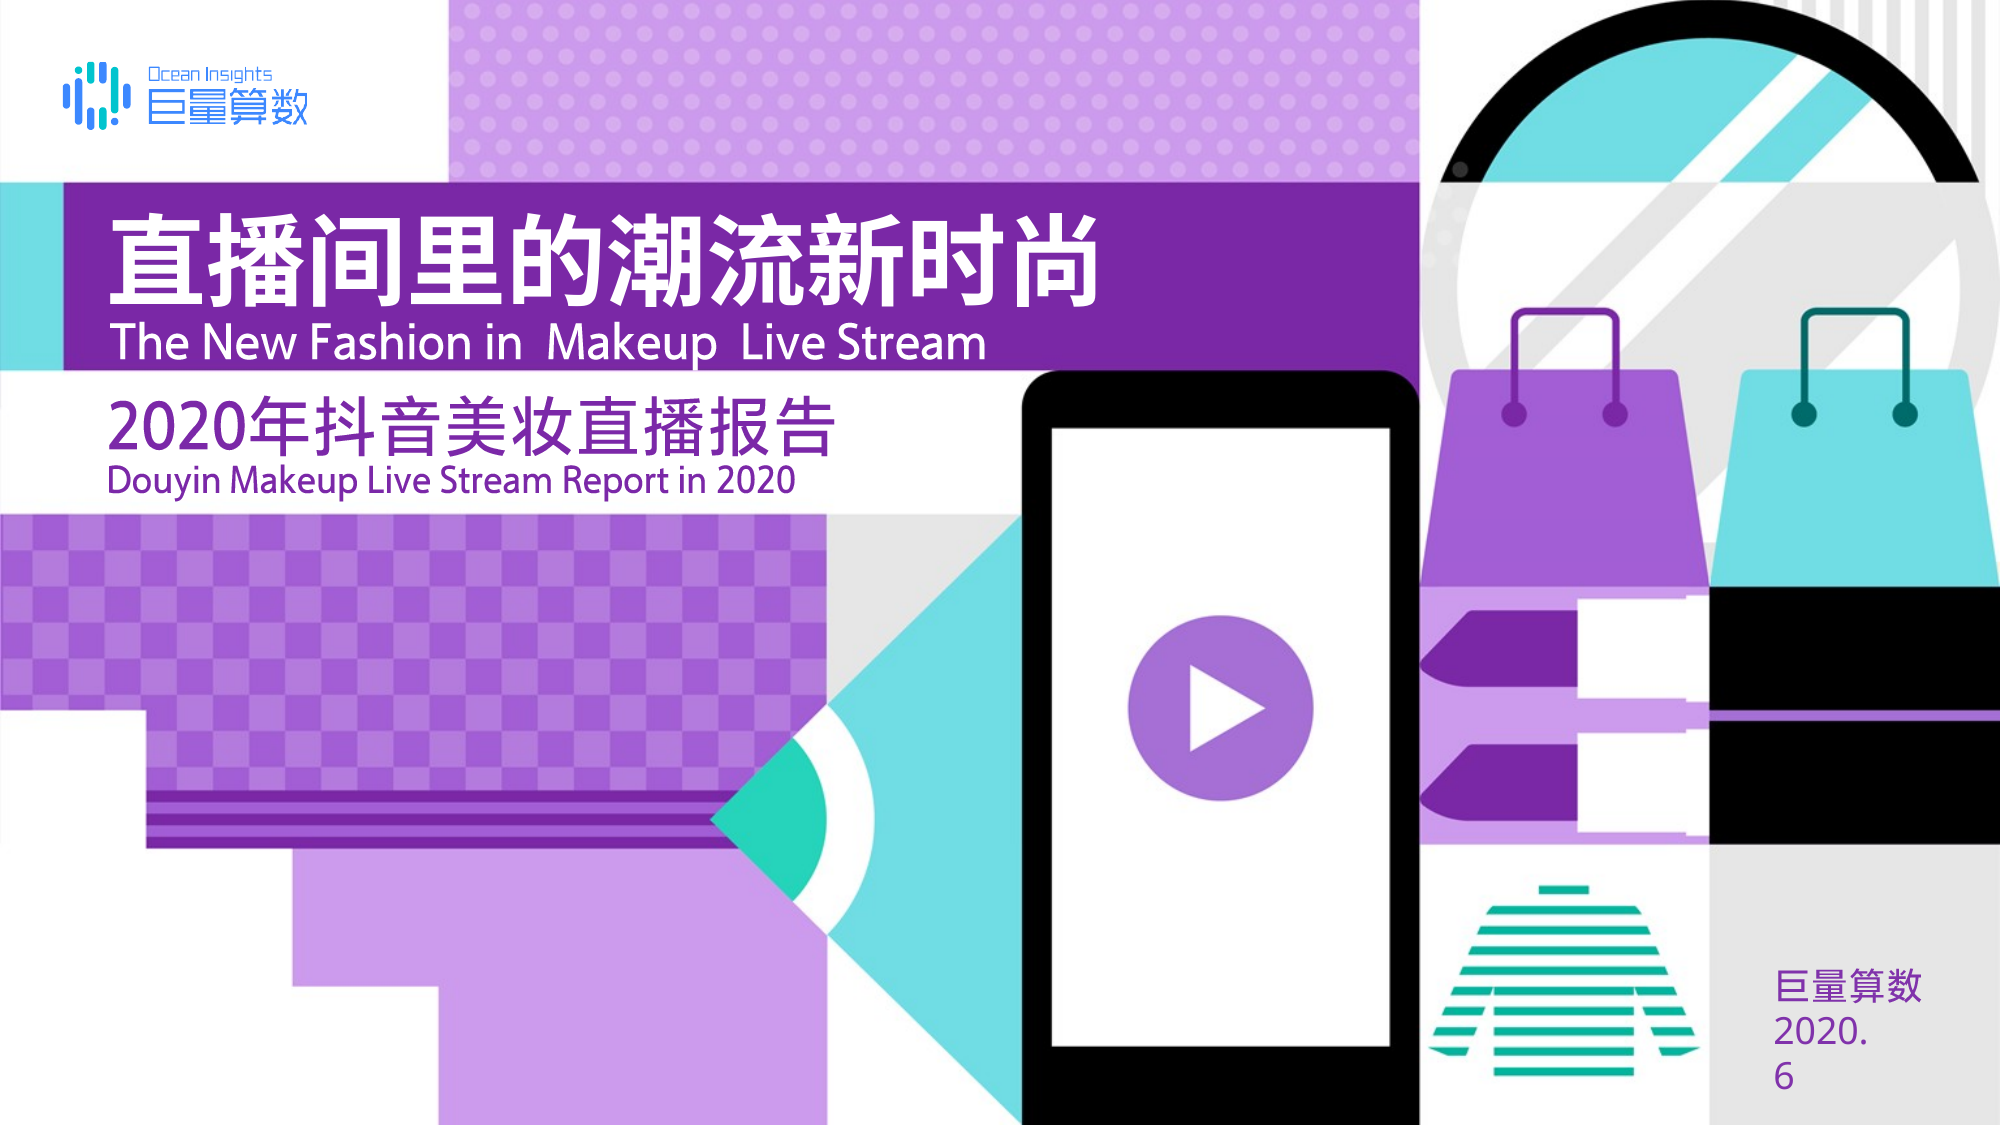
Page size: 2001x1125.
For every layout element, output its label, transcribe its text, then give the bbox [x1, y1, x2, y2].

text_box [99, 62, 107, 84]
text_box [110, 66, 119, 114]
text_box [234, 70, 243, 84]
text_box 2020.6 [1771, 1004, 1885, 1097]
text_box [190, 89, 226, 124]
title 直播间里的潮流新时尚 [104, 197, 1109, 387]
text_box [87, 61, 95, 84]
text_box [123, 83, 131, 109]
text_box [148, 66, 160, 81]
text_box [1773, 964, 1961, 1008]
text_box [0, 0, 2000, 1125]
text_box [109, 313, 1010, 371]
text_box [99, 107, 107, 130]
text_box [62, 83, 71, 109]
text_box [209, 70, 219, 81]
text_box [87, 107, 95, 130]
text_box [148, 89, 185, 124]
text_box [106, 458, 229, 502]
text_box [74, 78, 83, 125]
text_box [246, 388, 904, 465]
text_box [229, 88, 267, 125]
text_box [272, 89, 307, 125]
text_box [110, 117, 119, 126]
text_box [229, 458, 813, 502]
text_box [74, 66, 83, 74]
text_box [106, 388, 246, 458]
